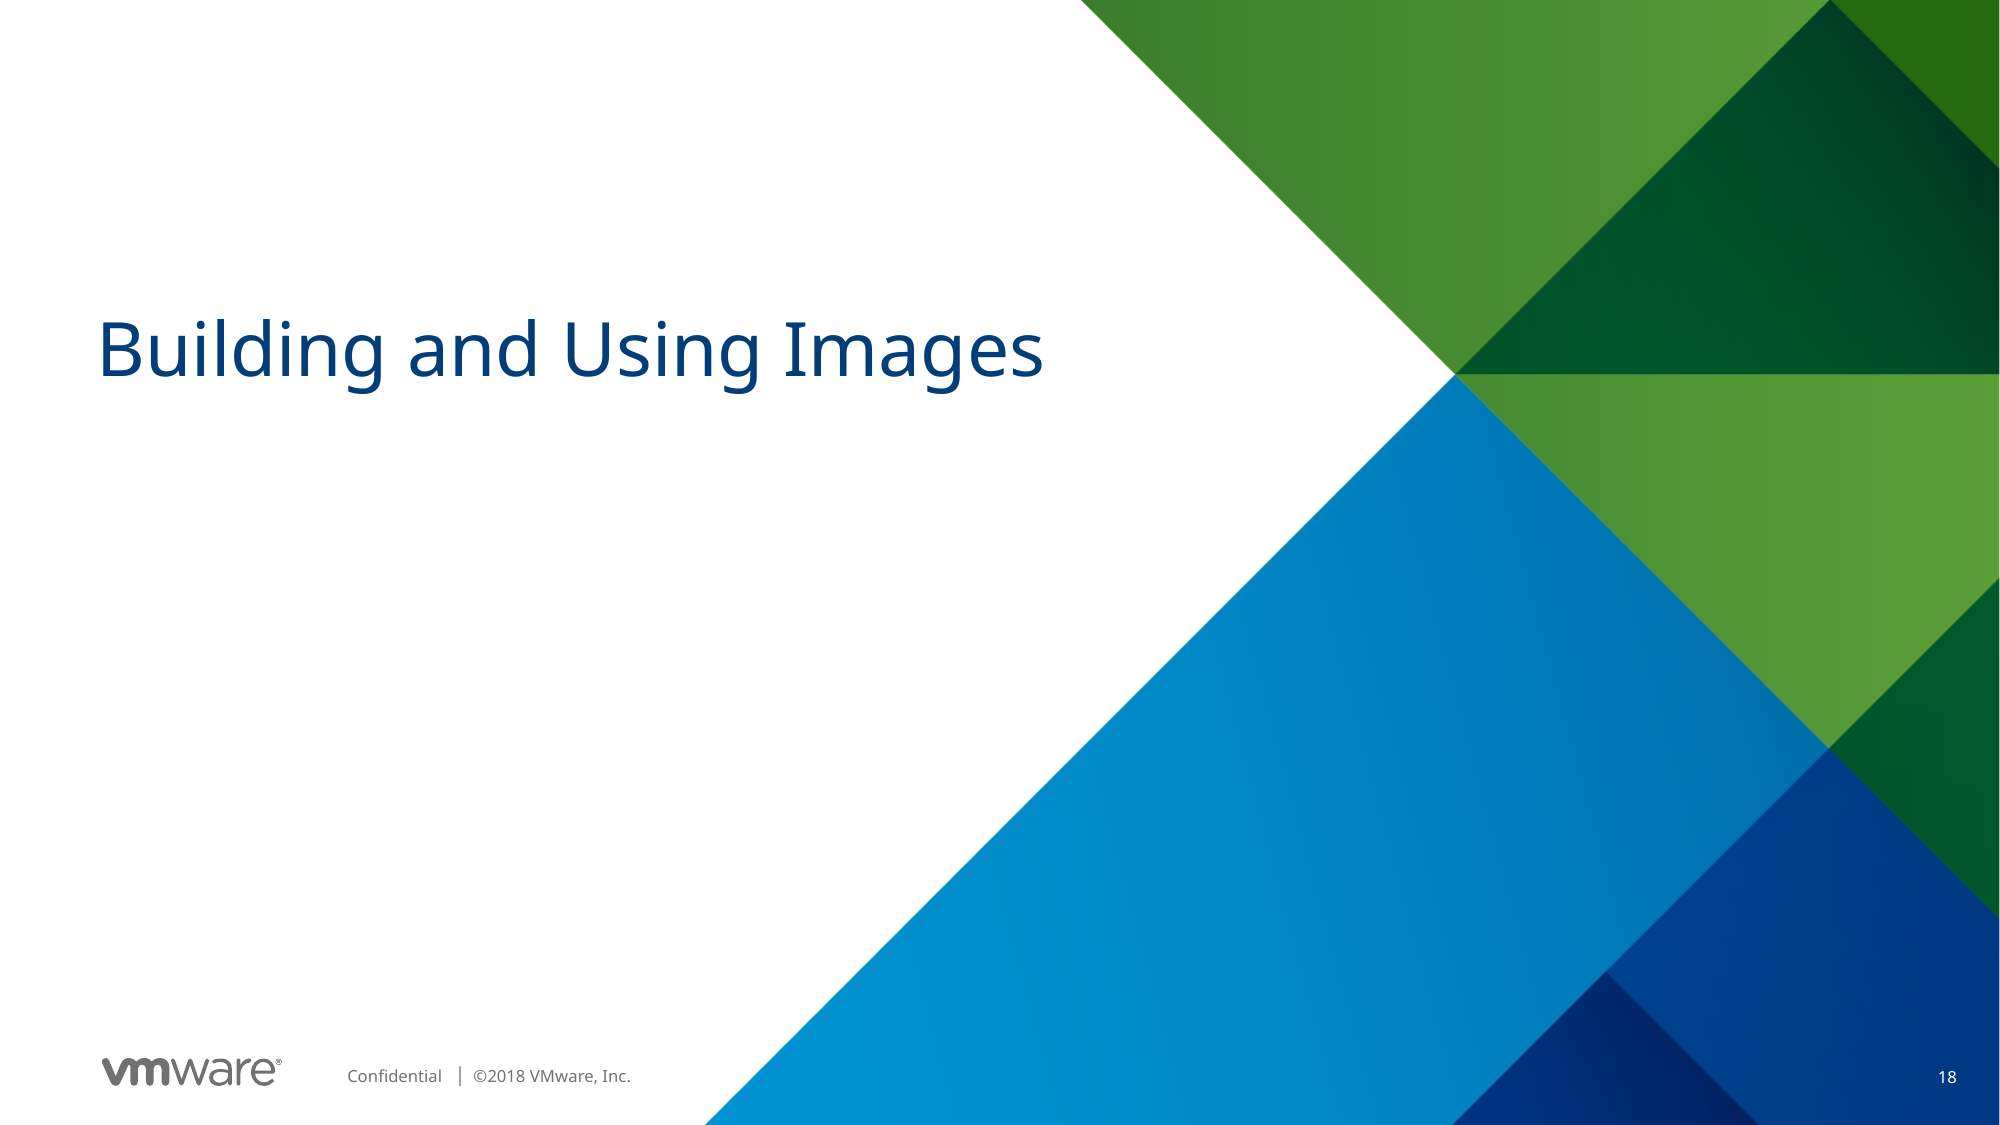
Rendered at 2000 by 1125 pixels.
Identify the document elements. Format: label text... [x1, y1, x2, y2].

picture [695, 0, 2000, 1125]
title Building and Using Images [96, 191, 1151, 394]
